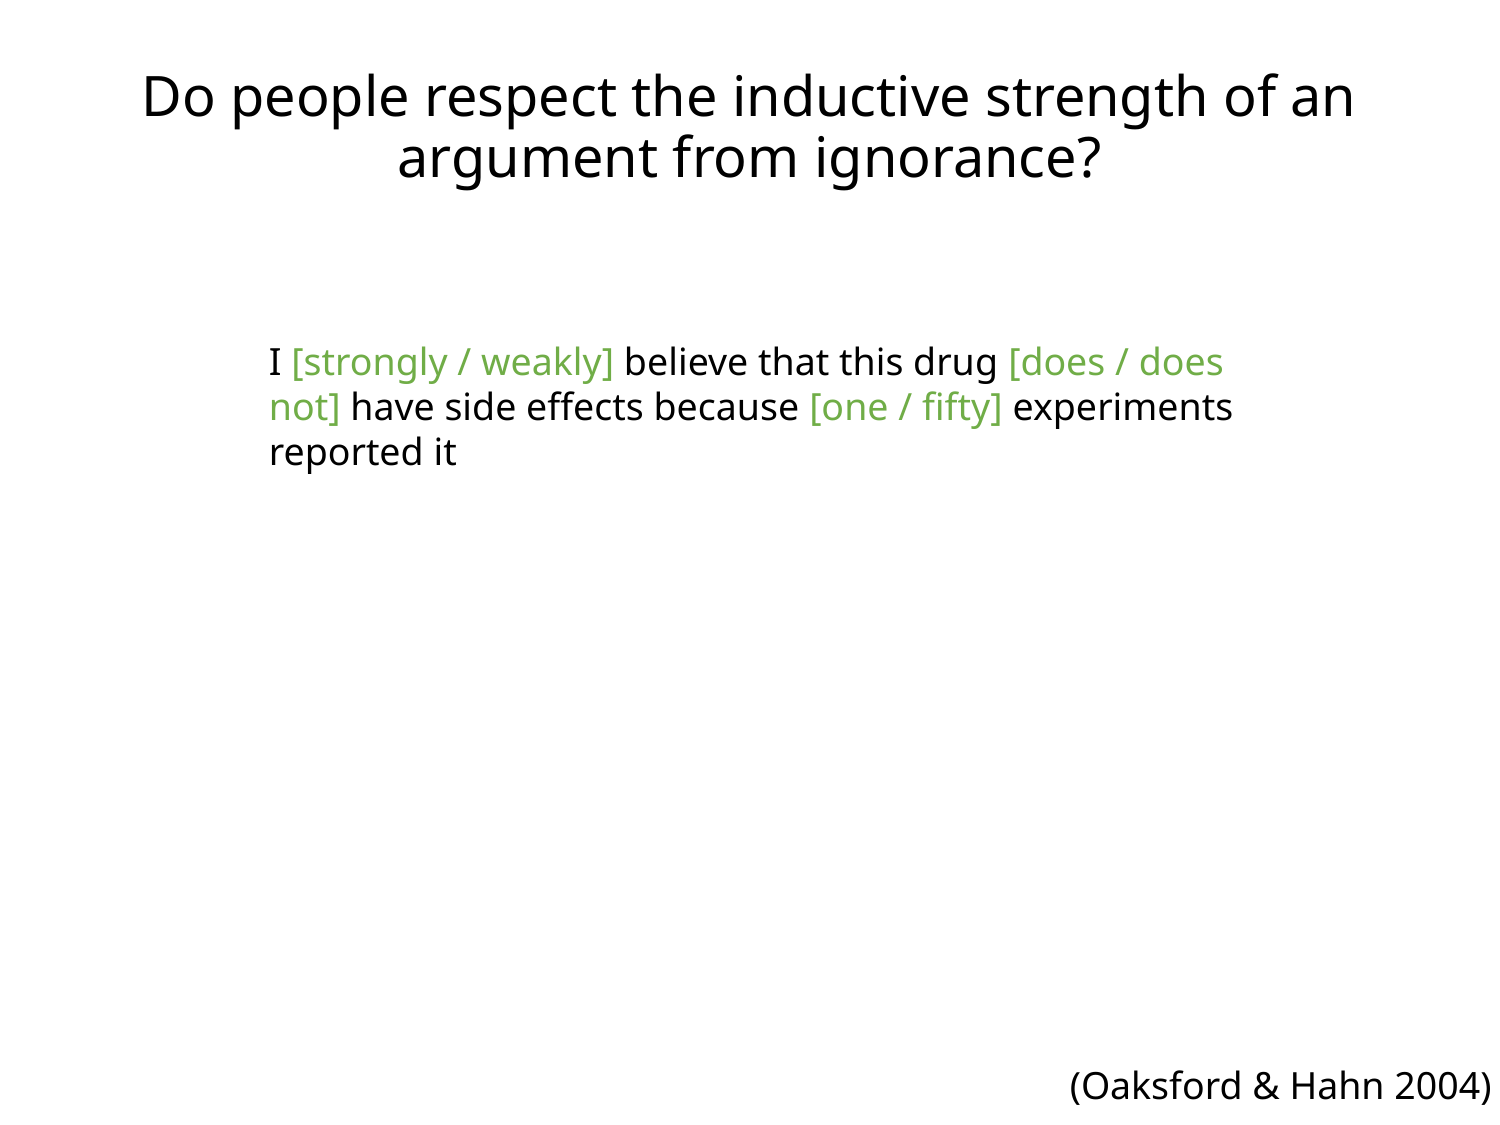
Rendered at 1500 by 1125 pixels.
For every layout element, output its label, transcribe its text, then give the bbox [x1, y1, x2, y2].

title Do people respect the inductive strength of an argument from ignorance? [103, 59, 1397, 198]
text_box (Oaksford & Hahn 2004) [1055, 1054, 1500, 1114]
text_box I [strongly / weakly] believe that this drug [does / does not] have side effects because [one / fifty] experiments reported it [254, 330, 1309, 481]
